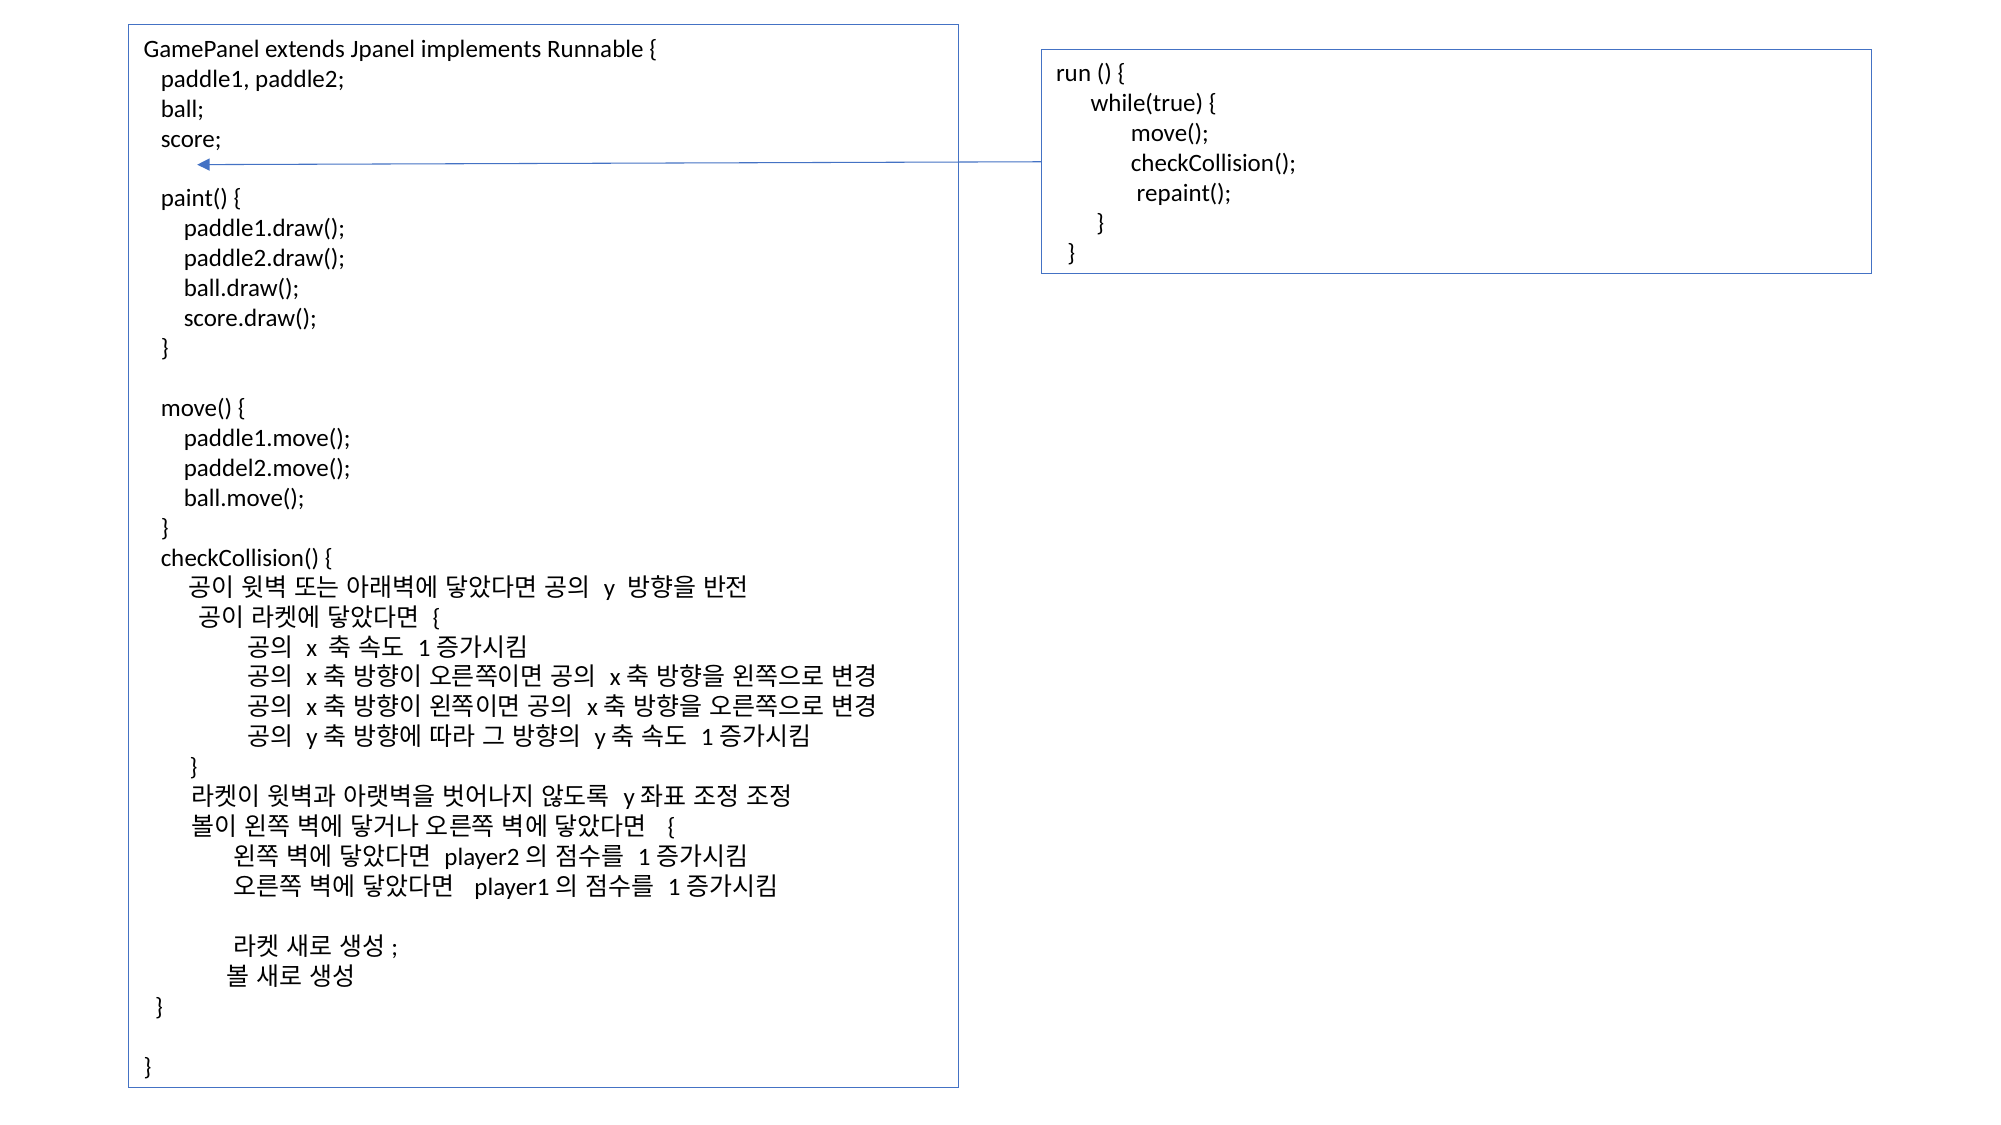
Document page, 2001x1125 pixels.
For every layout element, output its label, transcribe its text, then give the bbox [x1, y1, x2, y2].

text_box run () { while(true) { move(); checkCollision(); repaint(); } } [1041, 49, 1872, 274]
text_box GamePanel extends Jpanel implements Runnable { paddle1, paddle2; ball; score; paint() { paddle1.draw(); paddle2.draw(); ball.draw(); score.draw(); } move() { paddle1.move(); paddel2.move(); ball.move(); } checkCollision() { 공이 윗벽 또는 아래벽에 닿았다면 공의 y 방향을 반전 공이 라켓에 닿았다면 { 공의 x 축 속도 1증가시킴 공의 x축 방향이 오른쪽이면 공의 x축 방향을 왼쪽으로 변경 공의 x축 방향이 왼쪽이면 공의 x축 방향을 오른쪽으로 변경 공의 y축 방향에 따라 그 방향의 y축 속도 1증가시킴 } 라켓이 윗벽과 아랫벽을 벗어나지 않도록 y좌표 조정 조정 볼이 왼쪽 벽에 닿거나 오른쪽 벽에 닿았다면 { 왼쪽 벽에 닿았다면 player2의 점수를 1증가시킴 오른쪽 벽에 닿았다면 player1의 점수를 1증가시킴 라켓 새로 생성; 볼 새로 생성 } } [128, 24, 959, 1088]
